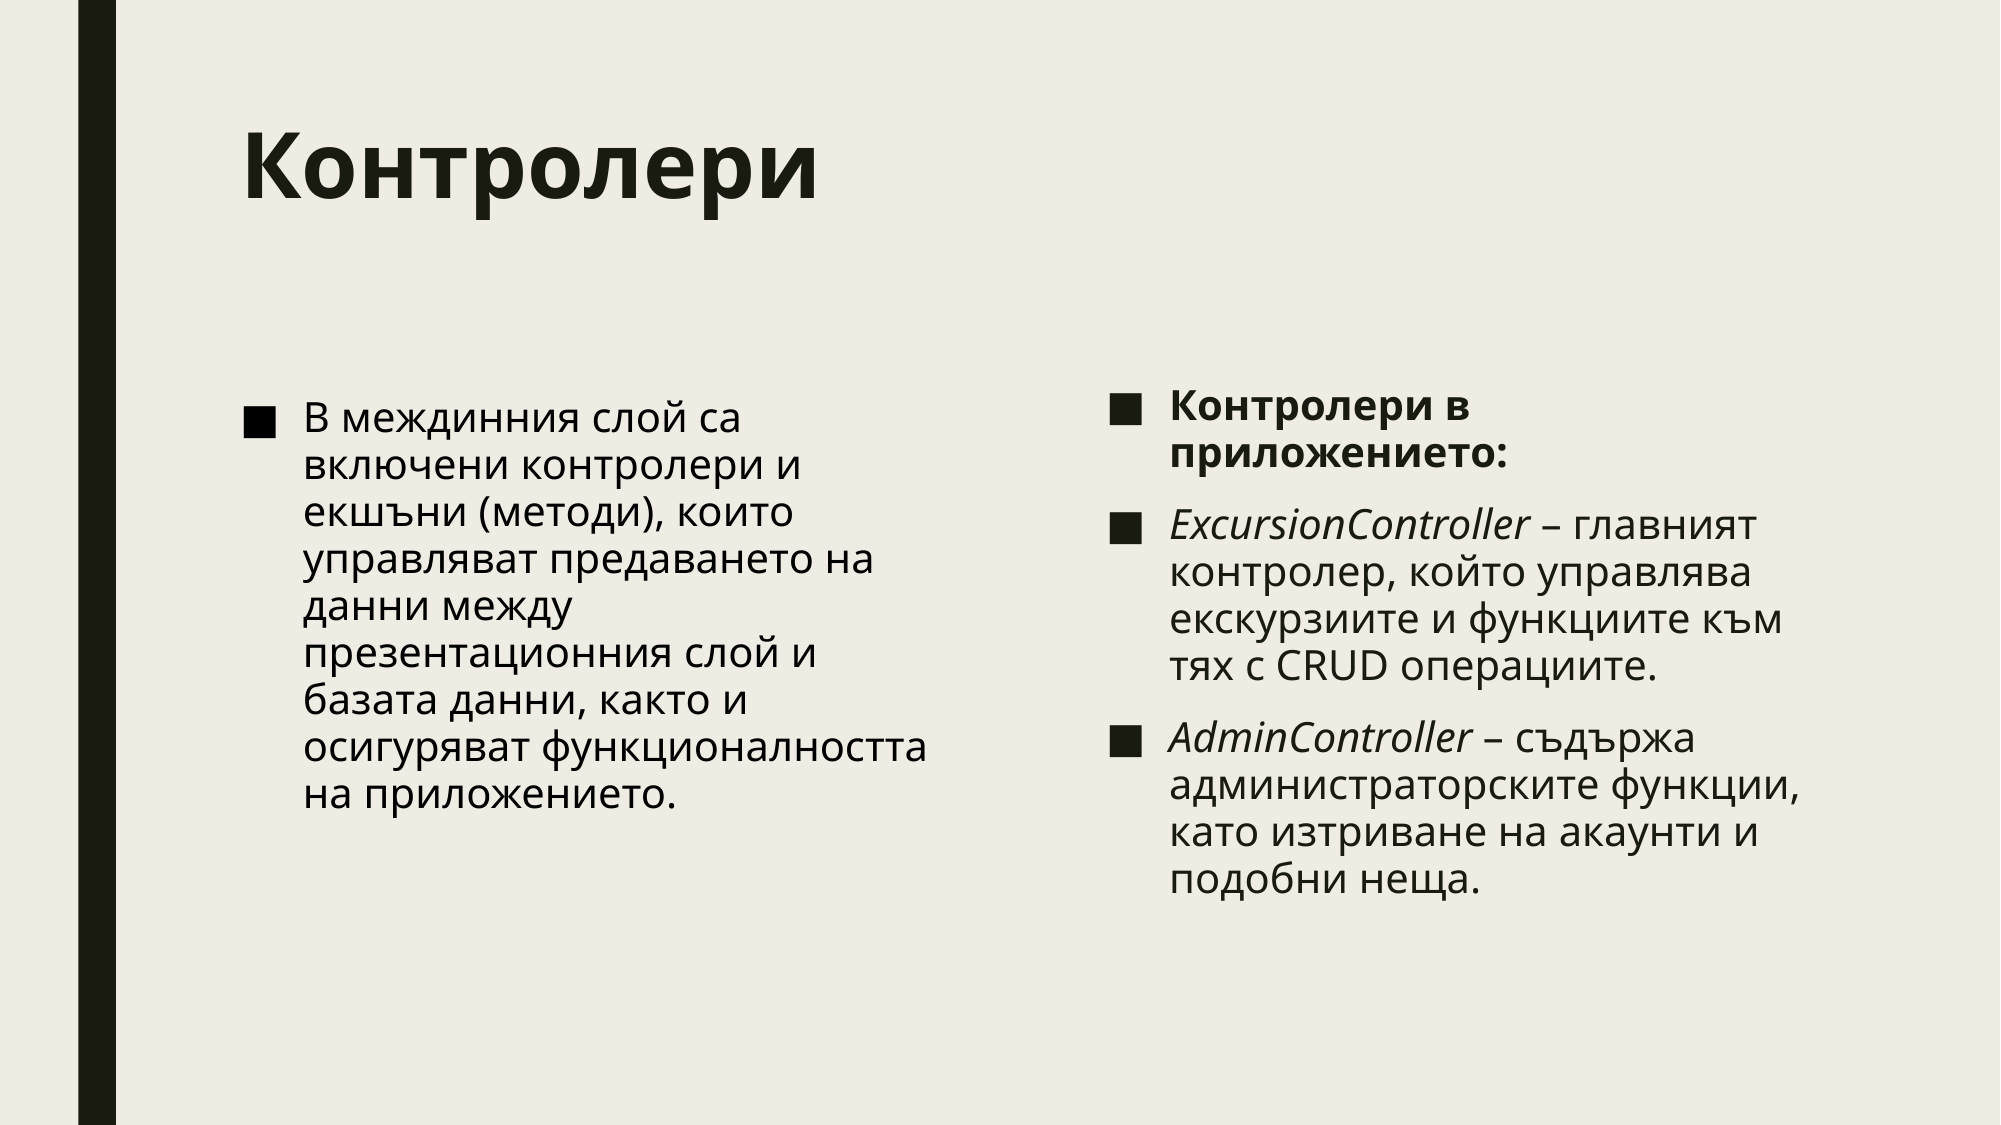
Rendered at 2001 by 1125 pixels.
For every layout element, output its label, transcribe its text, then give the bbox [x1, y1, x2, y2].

list В междинния слой са включени контролери и екшъни (методи), които управляват предаването на данни между презентационния слой и базата данни, както и осигуряват функционалността на приложението. [225, 387, 955, 975]
title Контролери [225, 112, 1800, 357]
list Контролери в приложението: ExcursionController – главният контролер, който управлява екскурзиите и функциите към тях с CRUD операциите. AdminController – съдържа администраторските функции, като изтриване на акаунти и подобни неща. [1091, 375, 1821, 963]
